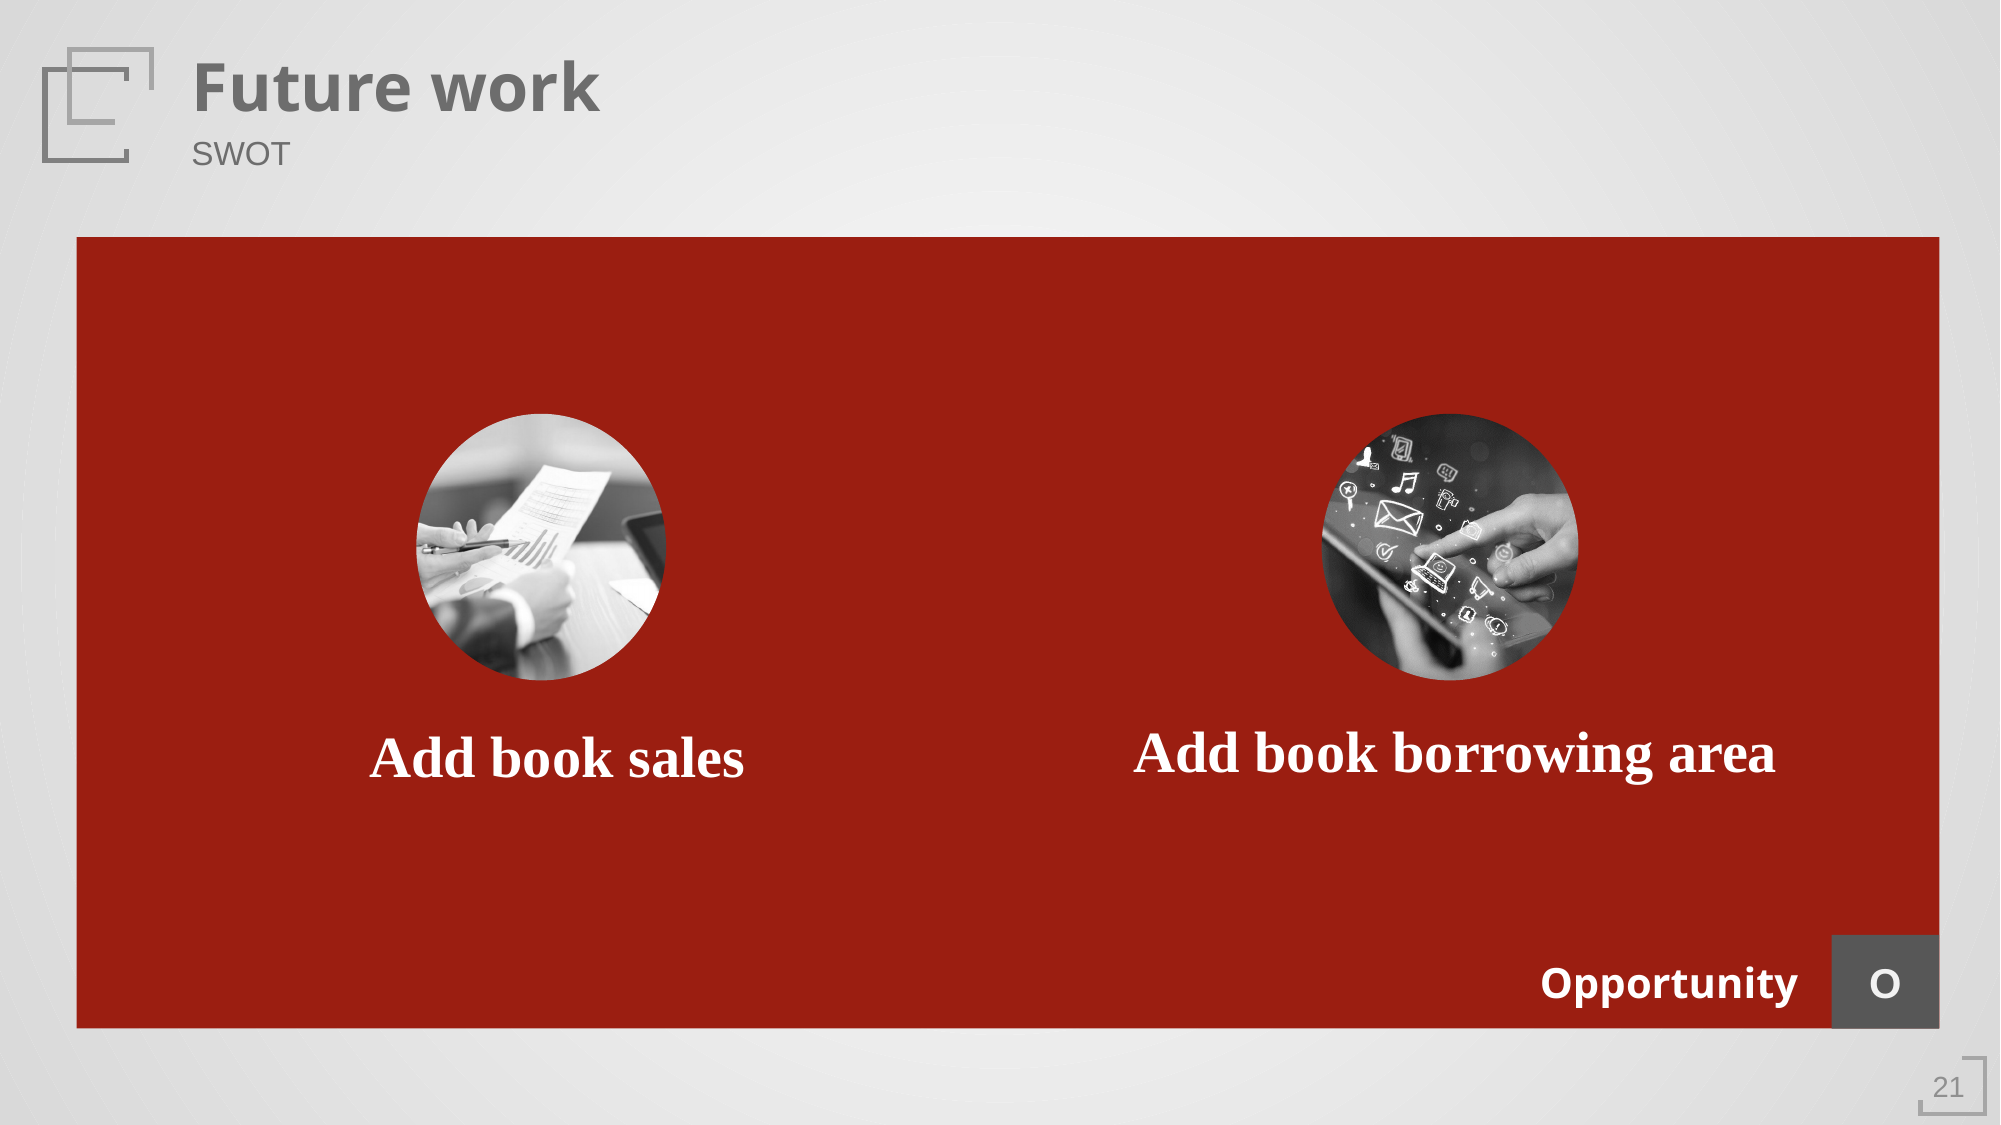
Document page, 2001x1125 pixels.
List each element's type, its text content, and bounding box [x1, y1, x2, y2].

text_box [415, 412, 668, 682]
text_box SWOT [176, 124, 555, 180]
text_box Future work [176, 36, 617, 132]
text_box O [1831, 934, 1940, 1030]
text_box Add book sales [354, 711, 1022, 797]
text_box [1320, 412, 1580, 682]
text_box Add book borrowing area [1118, 707, 1886, 792]
text_box [76, 236, 1940, 1029]
text_box Opportunity [1477, 948, 1814, 1014]
